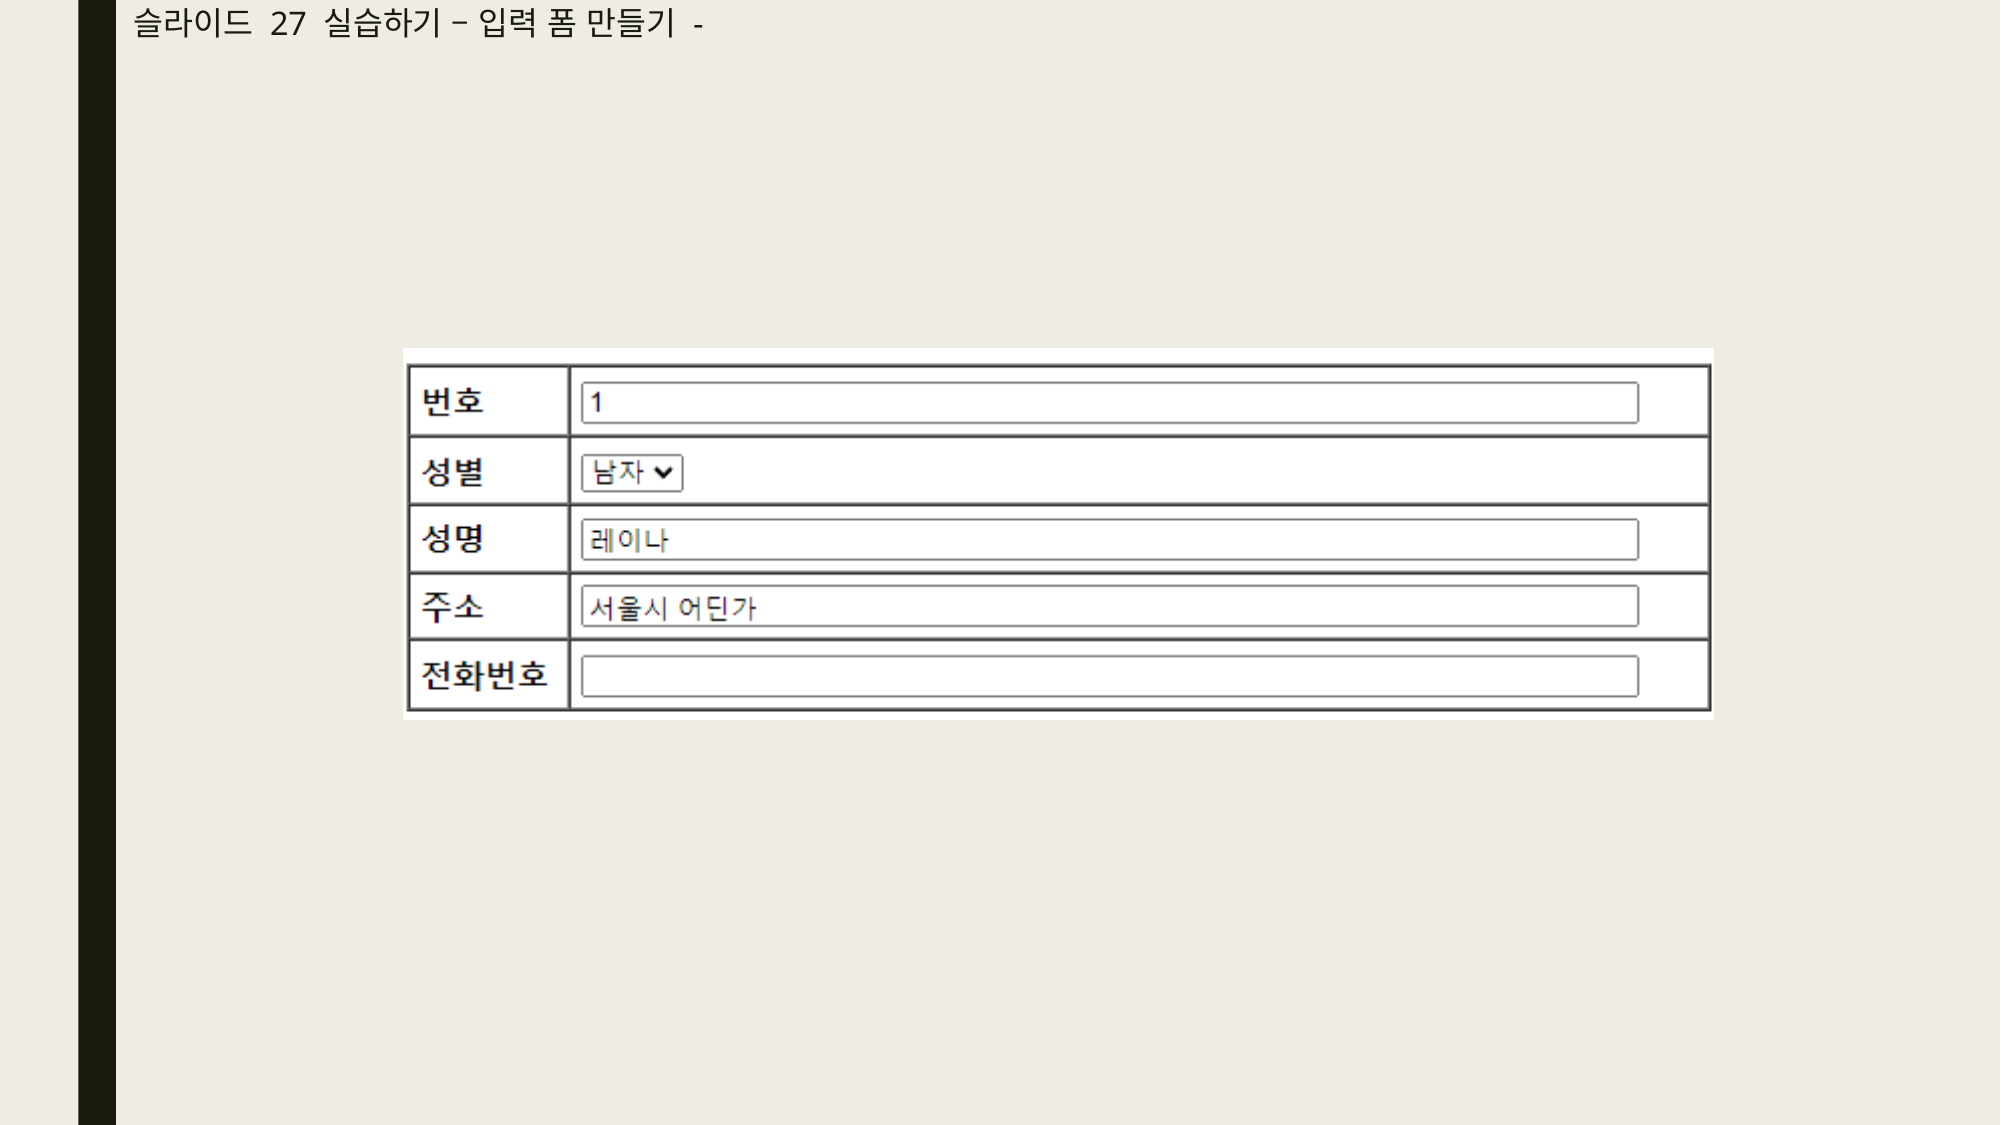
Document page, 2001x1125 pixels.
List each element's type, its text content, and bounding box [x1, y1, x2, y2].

picture [403, 347, 1714, 720]
title 슬라이드 27 실습하기 – 입력 폼 만들기 - [118, 0, 1694, 50]
